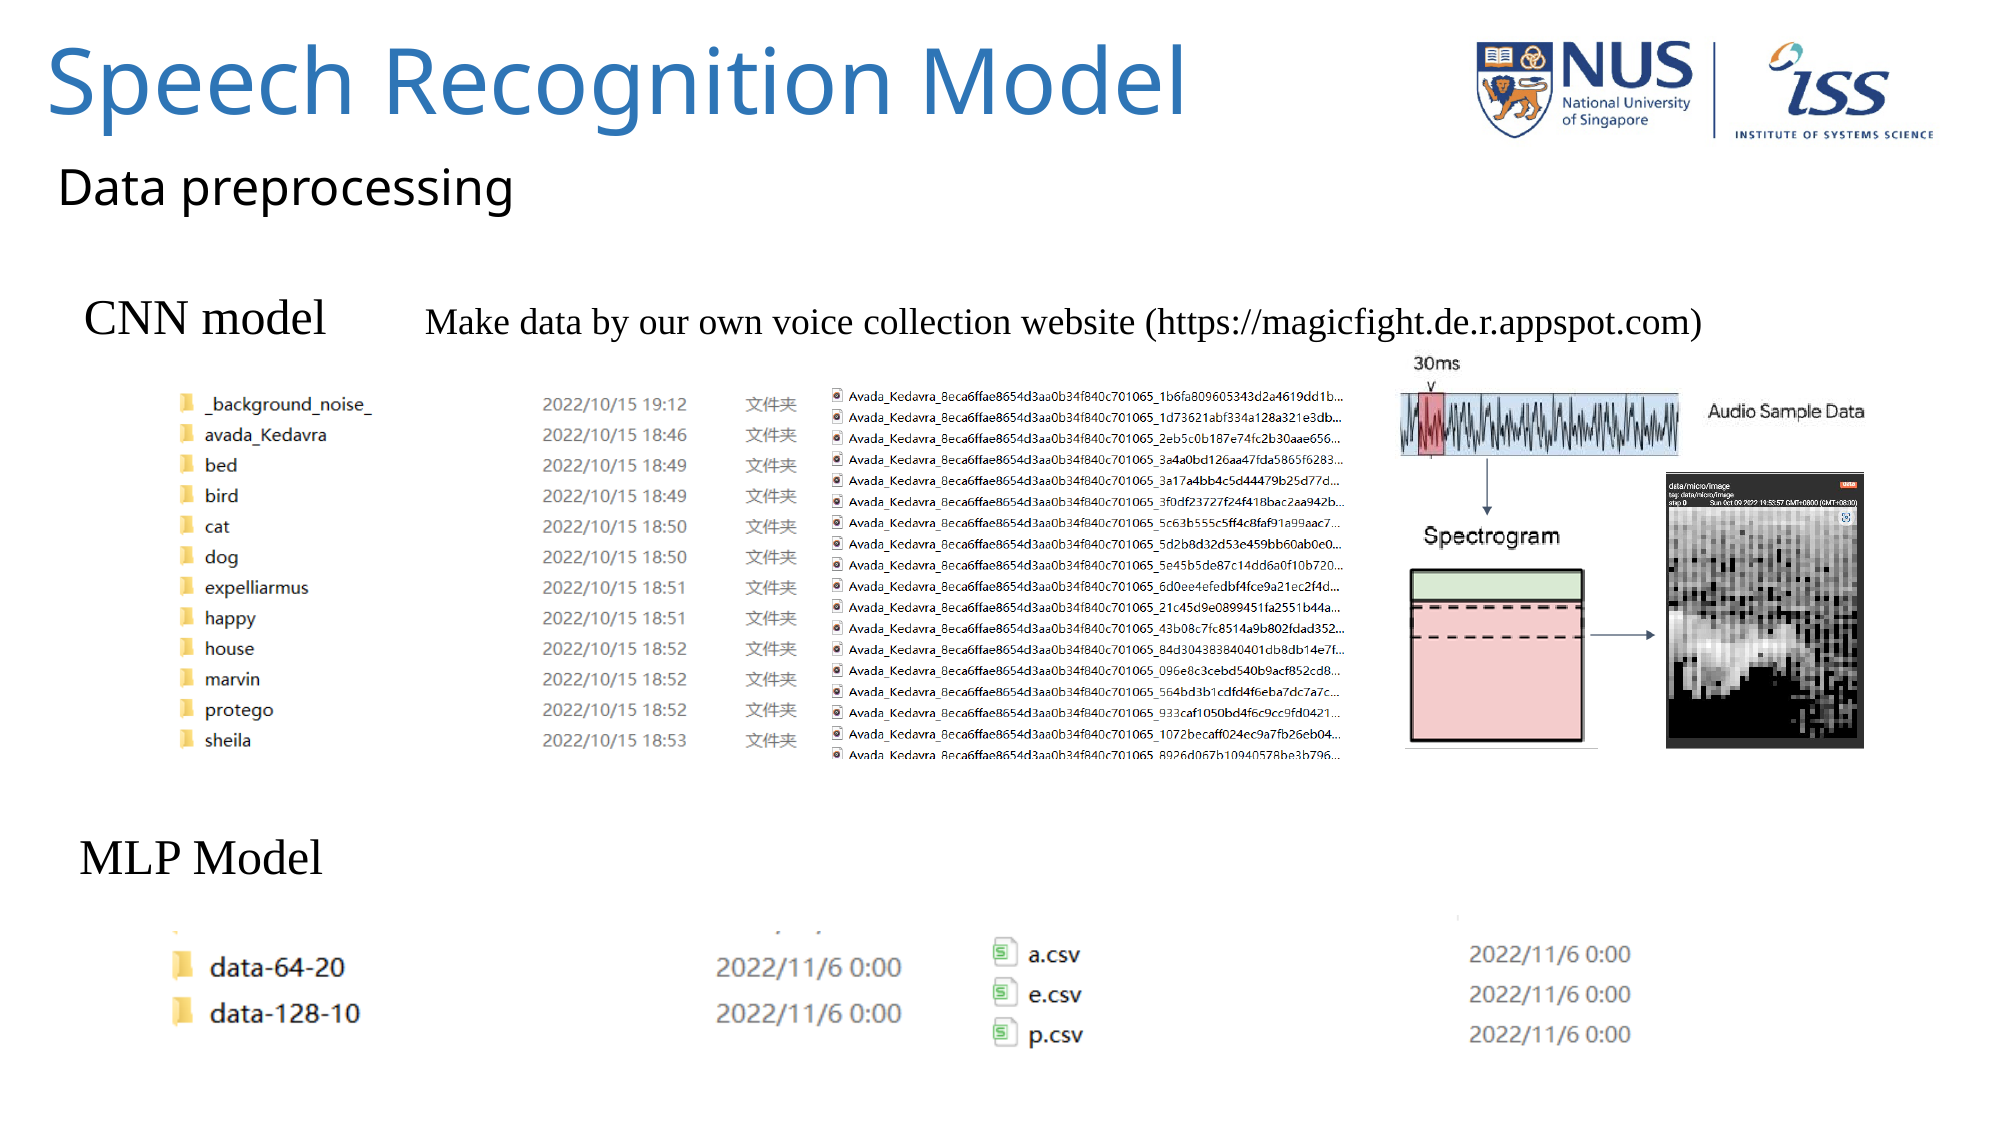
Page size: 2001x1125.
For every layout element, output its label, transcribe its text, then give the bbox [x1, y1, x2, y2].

text_box Speech Recognition Model [31, 0, 1757, 194]
picture [1446, 0, 1977, 174]
picture [171, 931, 914, 1035]
text_box MLP Model [64, 817, 451, 892]
picture [976, 915, 1671, 1056]
text_box Make data by our own voice collection website (https://magicfight.de.r.appspot.com) [409, 289, 1815, 350]
text_box CNN model [69, 276, 478, 350]
text_box Data preprocessing [42, 194, 1043, 224]
picture [171, 349, 1922, 759]
